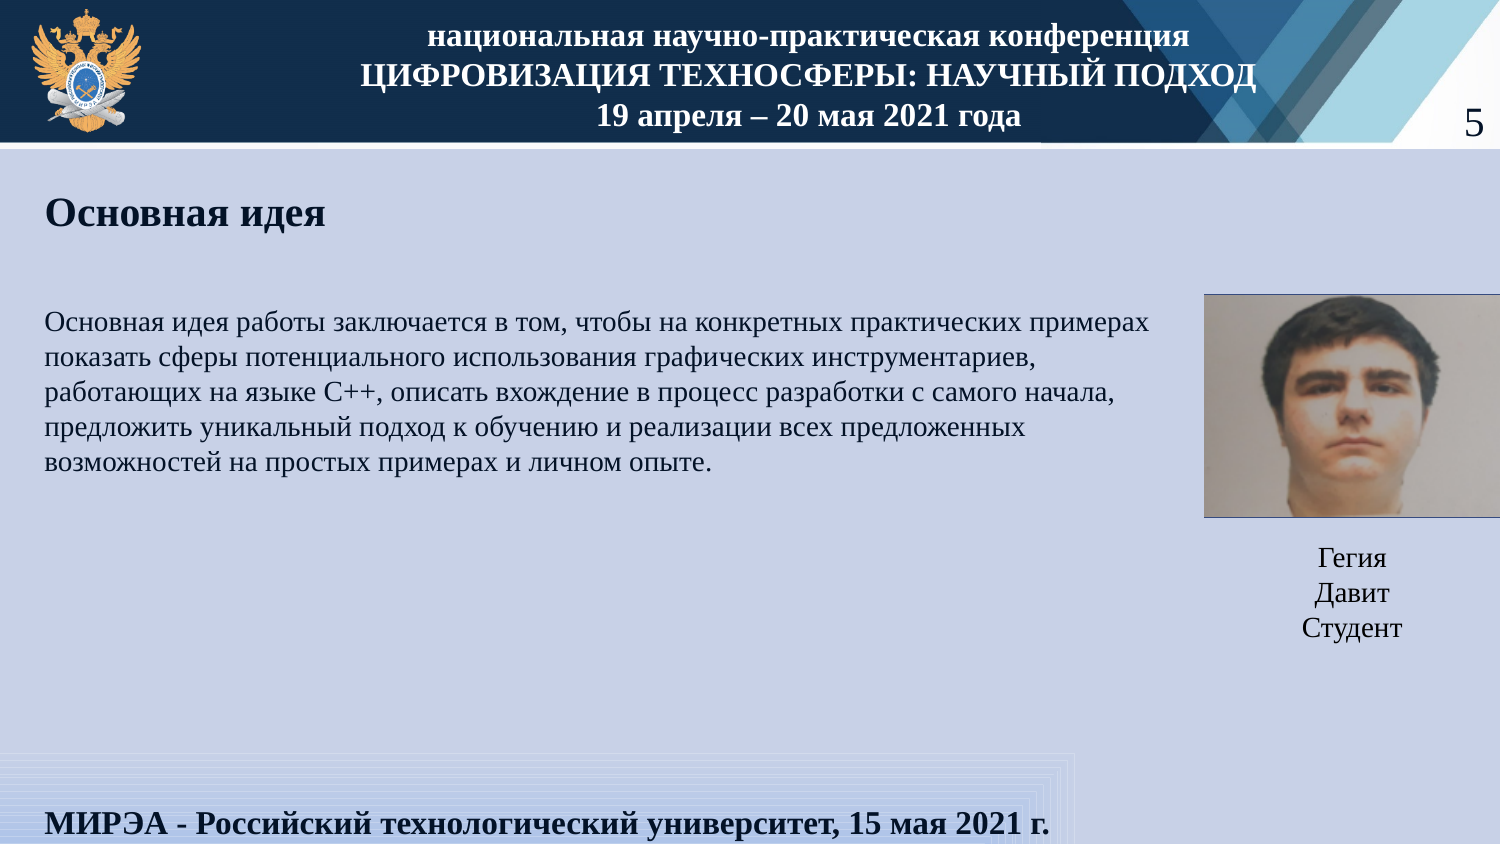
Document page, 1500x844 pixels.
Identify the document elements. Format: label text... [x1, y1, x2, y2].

text_box Гегия Давит Студент [1204, 531, 1500, 652]
picture [0, 0, 1500, 149]
text_box МИРЭА - Российский технологический университет, 15 мая 2021 г. [29, 798, 1176, 844]
text_box Основная идея работы заключается в том, чтобы на конкретных практических примерах показать сферы потенциального использования графических инструментариев, работающих на языке С++, описать вхождение в процесс разработки с самого начала, предложить уникальный подход к обучению и реализации всех предложенных возможностей на простых примерах и личном опыте. [29, 295, 1176, 762]
footer Основная идея [29, 177, 1471, 243]
slide_number 4 [1381, 97, 1500, 142]
text_box национальная научно-практическая конференция ЦИФРОВИЗАЦИЯ ТЕХНОСФЕРЫ: НАУЧНЫЙ ПОДХОД 19 апреля – 20 мая 2021 года [159, 5, 1459, 141]
picture [1204, 295, 1500, 517]
